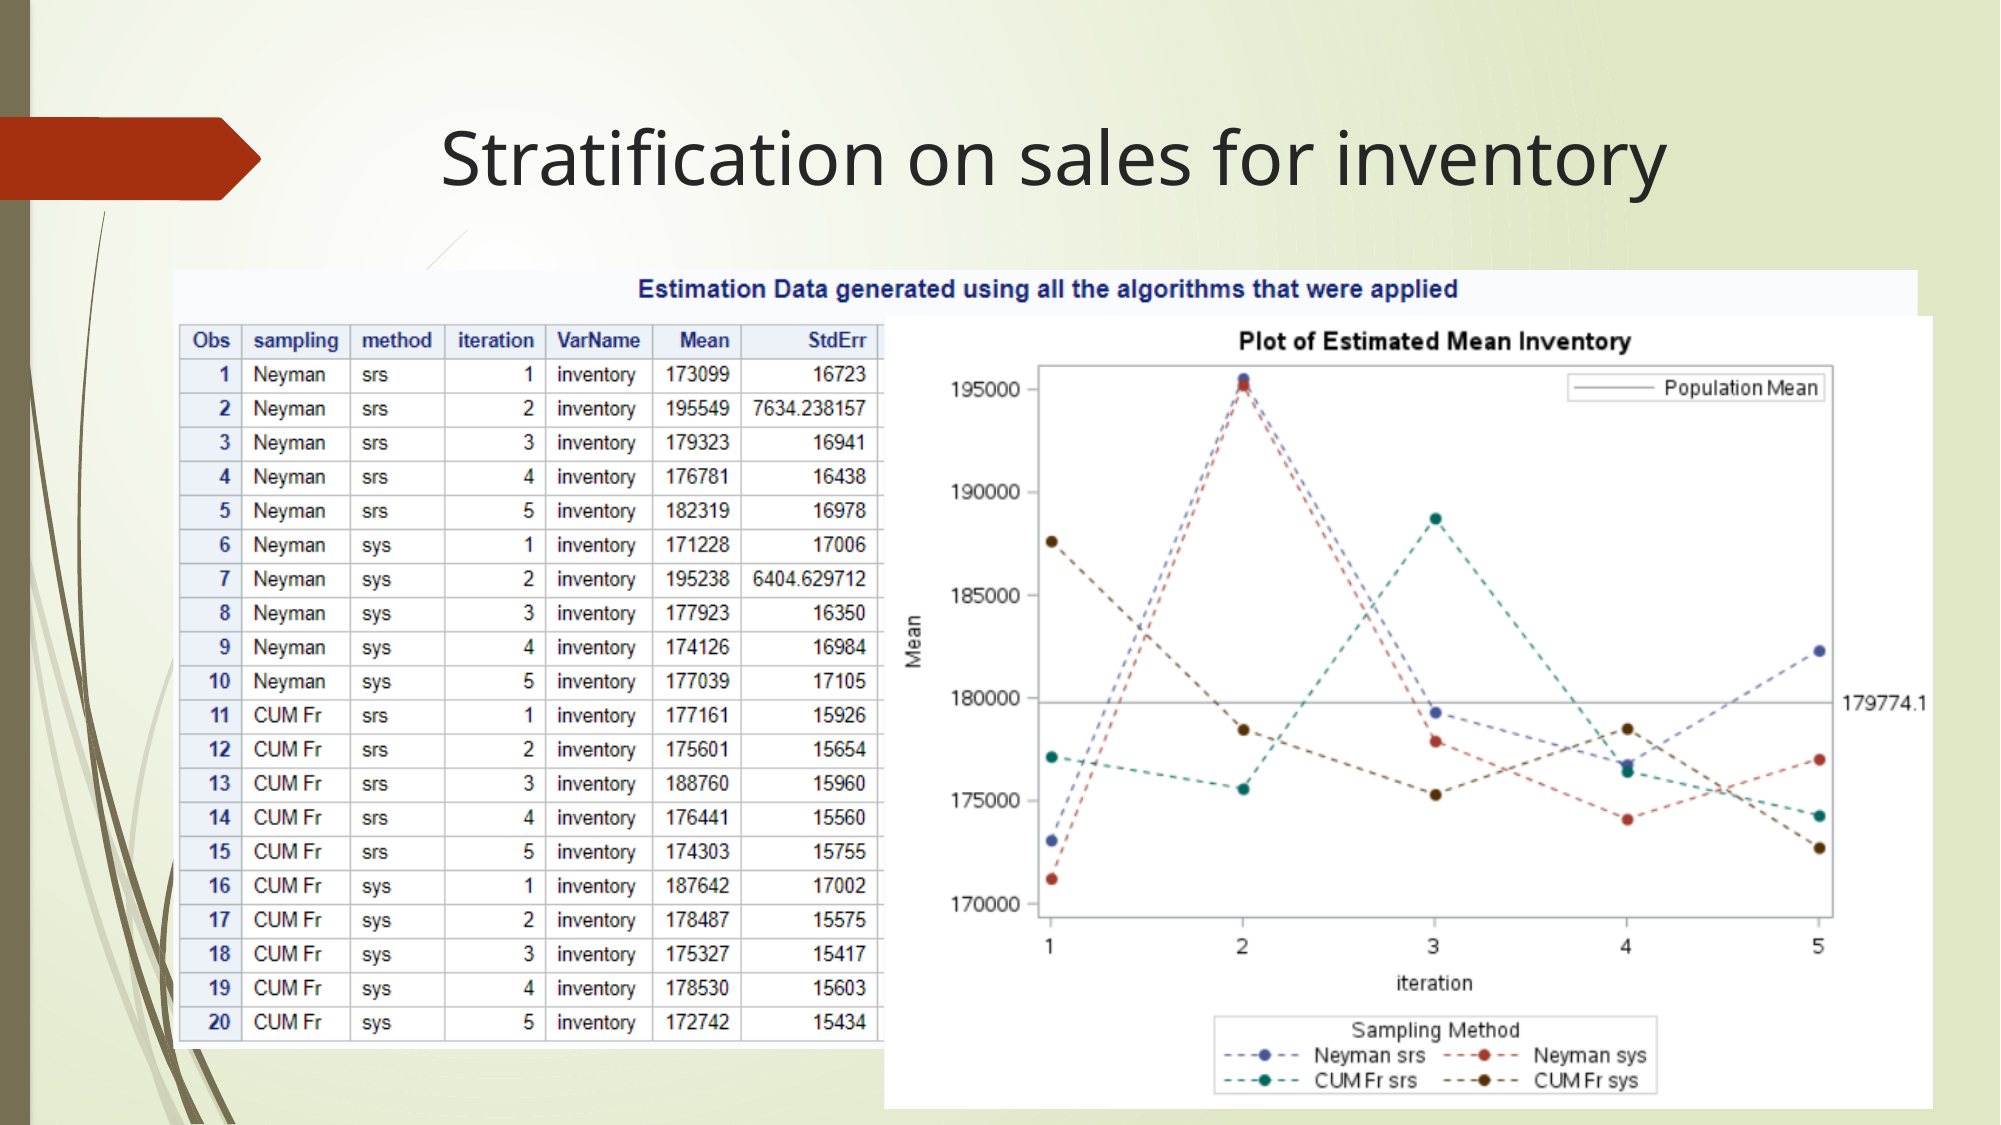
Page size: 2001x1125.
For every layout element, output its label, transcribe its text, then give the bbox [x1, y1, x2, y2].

title Stratification on sales for inventory [425, 102, 1888, 212]
picture [173, 270, 1934, 1109]
